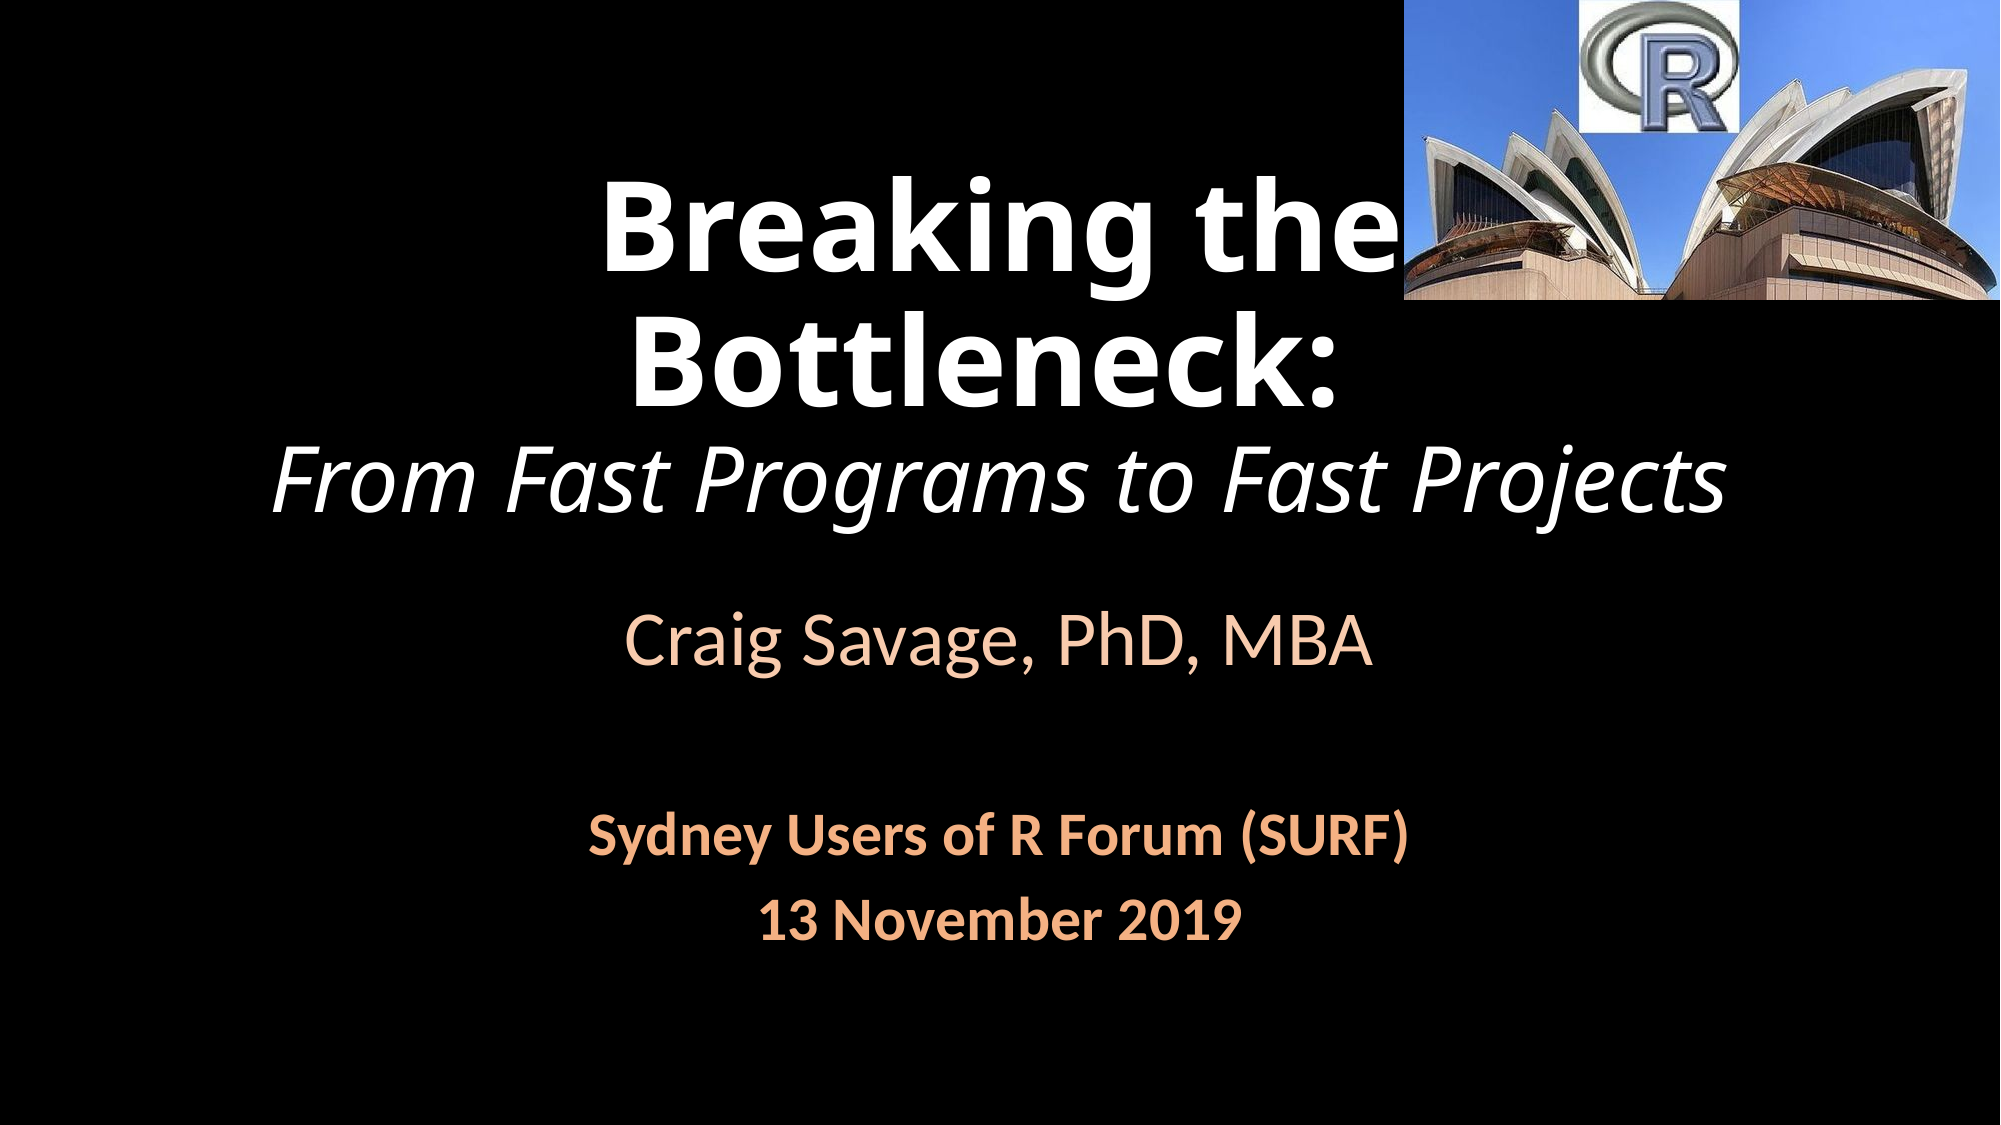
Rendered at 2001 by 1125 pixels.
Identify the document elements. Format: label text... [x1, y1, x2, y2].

title Breaking the Bottleneck: From Fast Programs to Fast Projects [249, 147, 1750, 540]
picture [1404, 0, 2000, 300]
subtitle Craig Savage, PhD, MBA Sydney Users of R Forum (SURF) 13 November 2019 [249, 590, 1750, 962]
